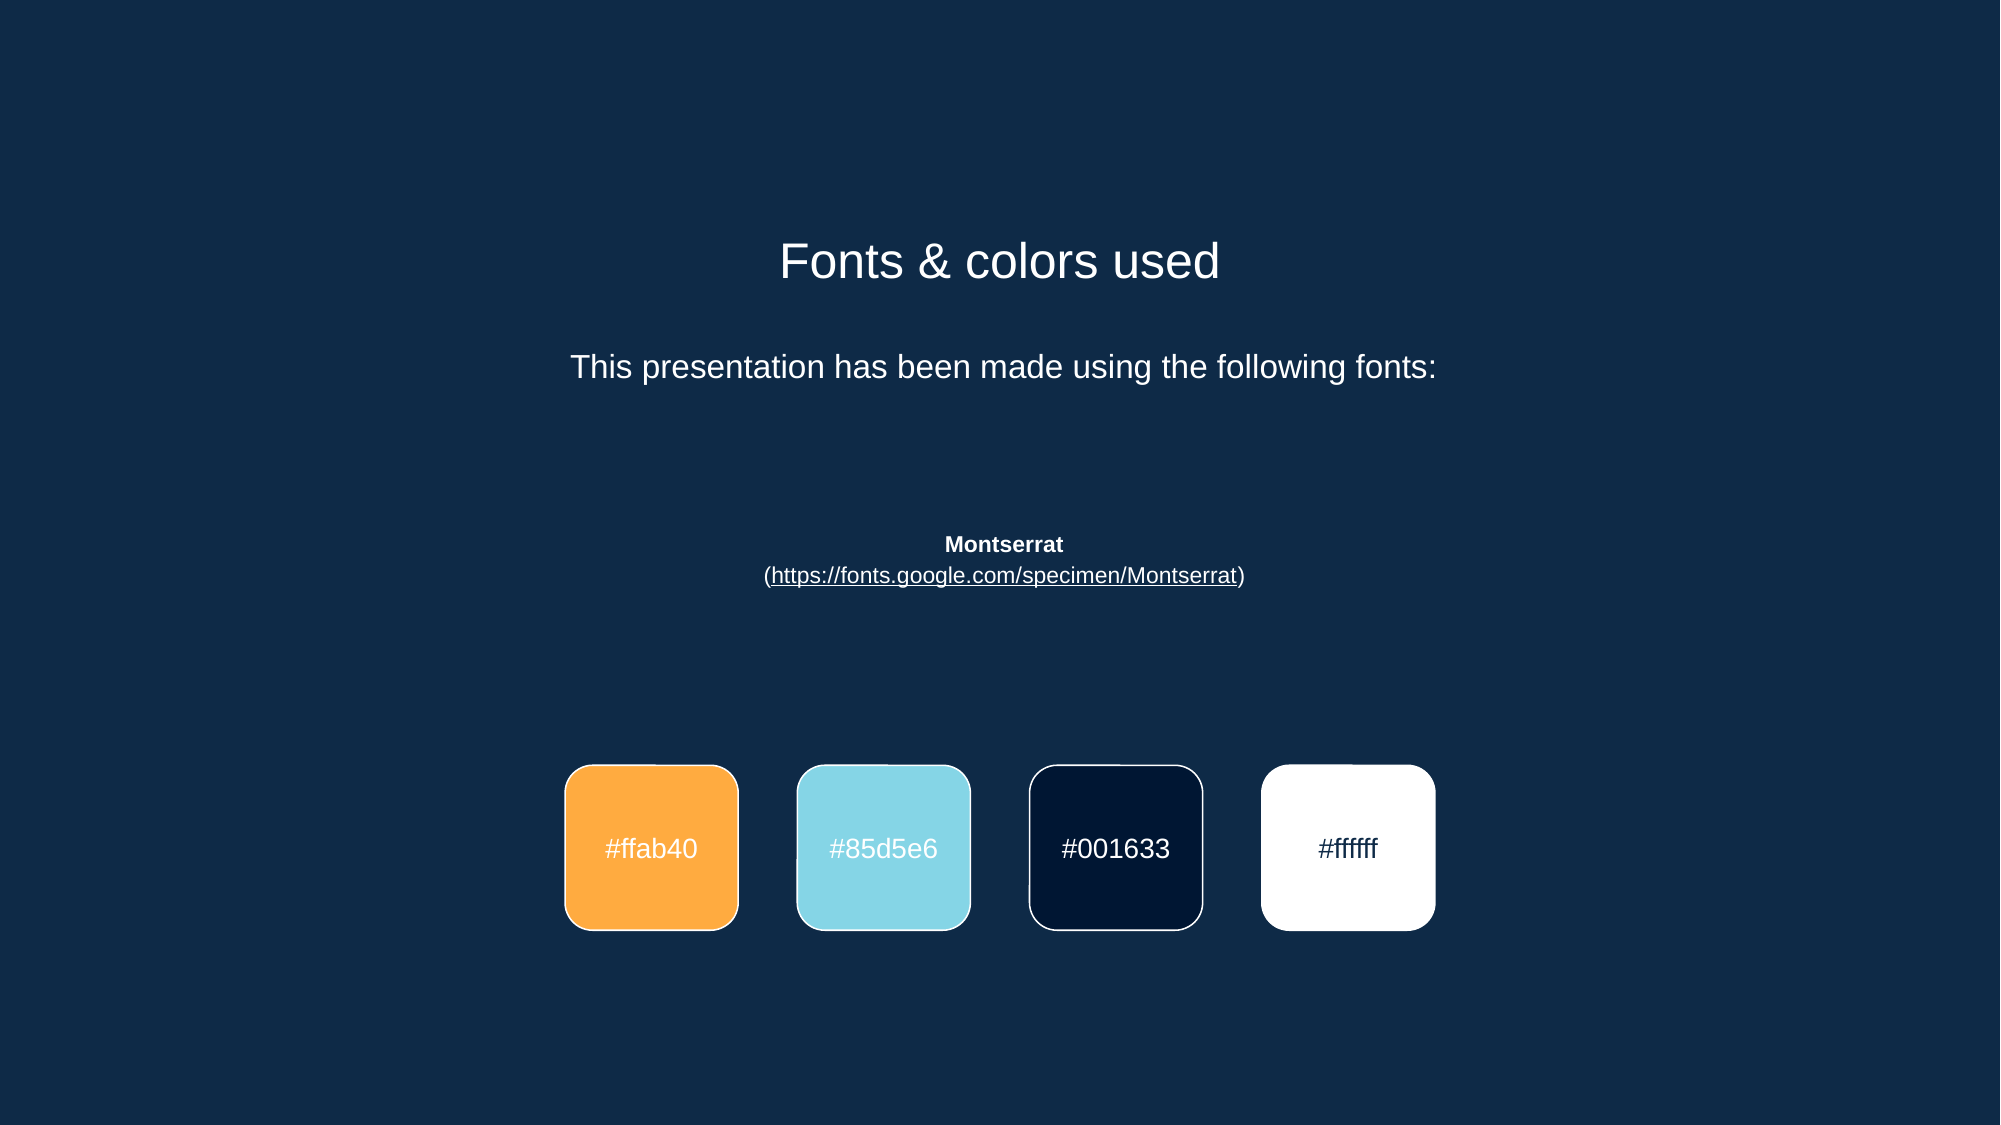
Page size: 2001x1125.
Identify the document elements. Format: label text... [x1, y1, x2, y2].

list Montserrat (https://fonts.google.com/specimen/Montserrat) [233, 419, 1775, 695]
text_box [564, 765, 1436, 931]
title Fonts & colors used [229, 208, 1771, 315]
list This presentation has been made using the following fonts: [233, 318, 1775, 416]
